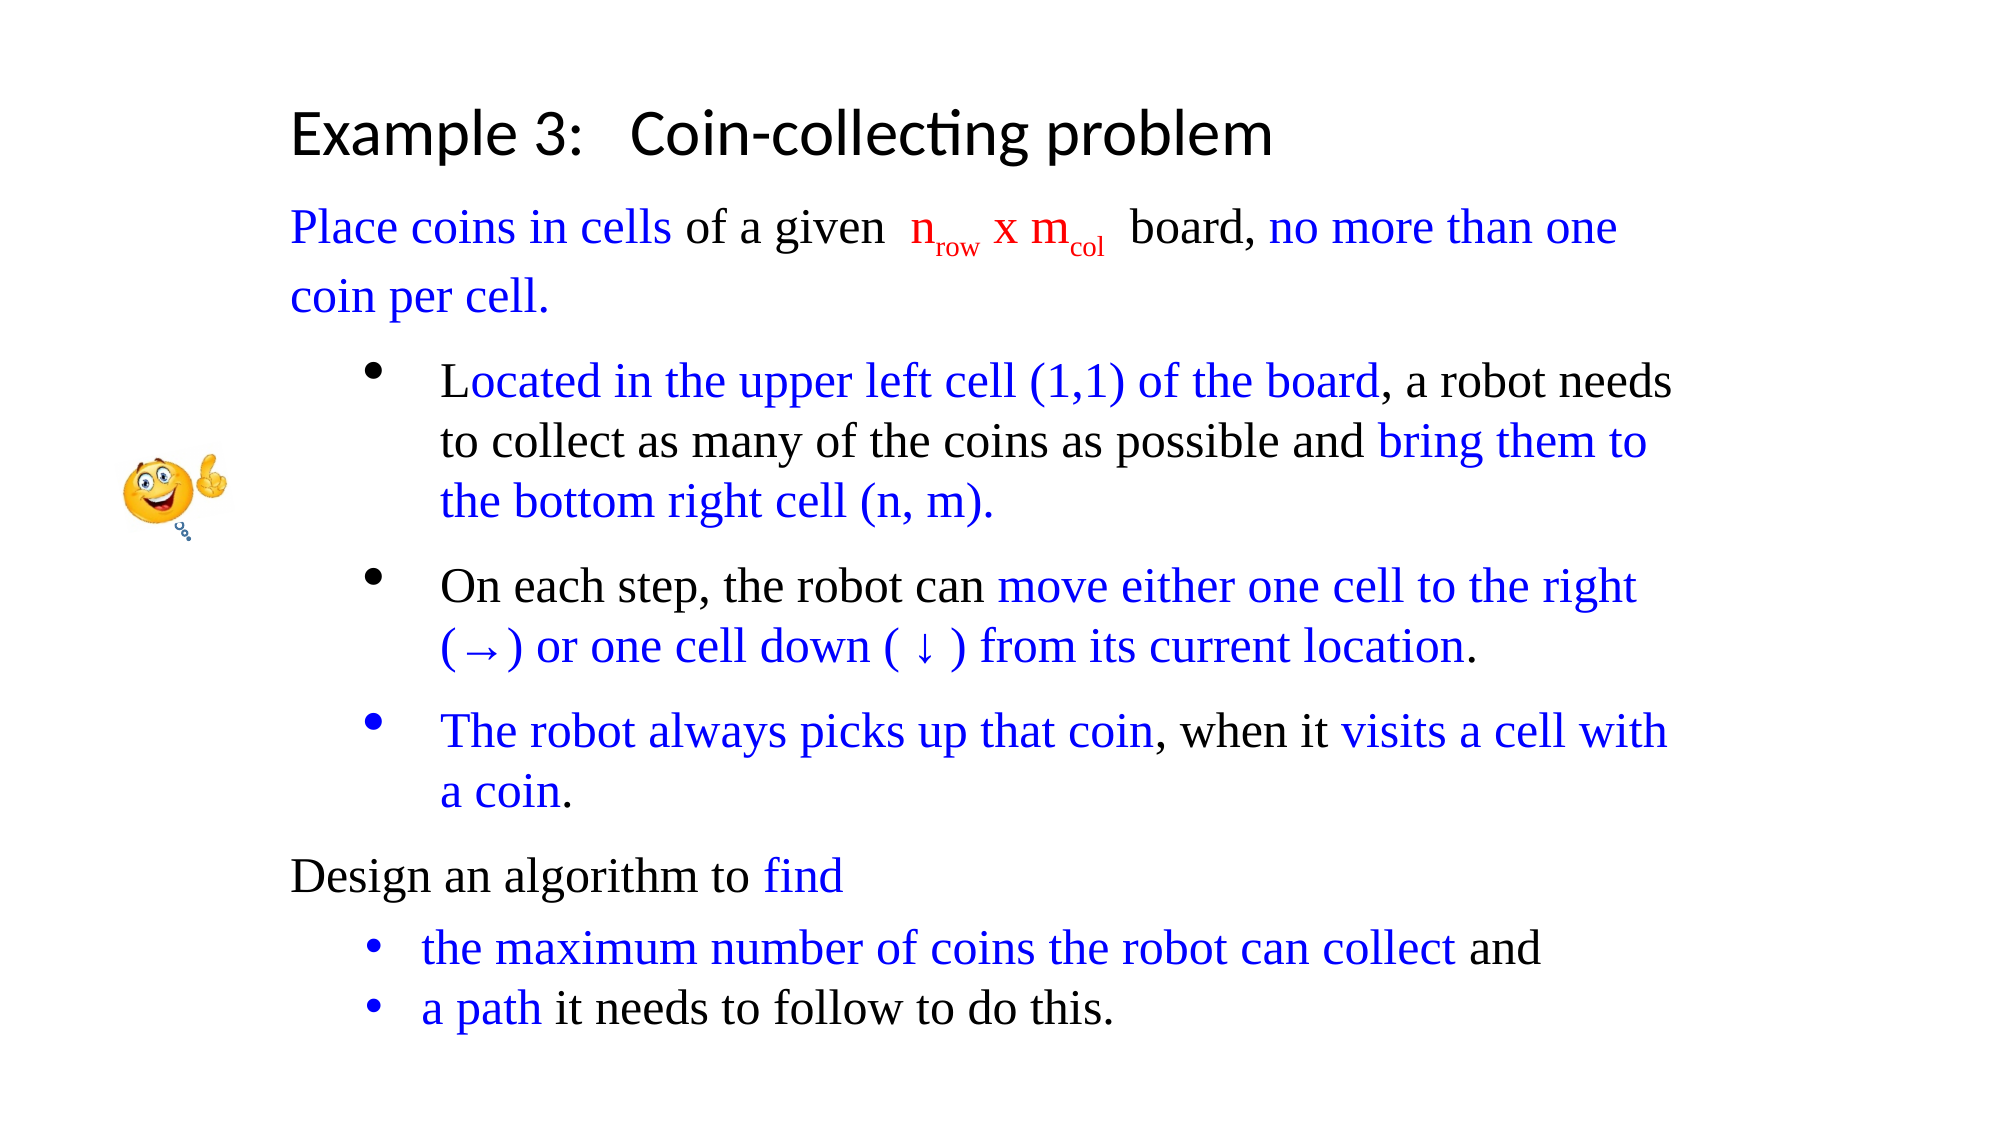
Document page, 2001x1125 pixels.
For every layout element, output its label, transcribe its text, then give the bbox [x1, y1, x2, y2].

picture [115, 442, 234, 532]
text_box Example 3: Coin-collecting problem Place coins in cells of a given nrow x mcol board, no more than one coin per cell. Located in the upper left cell (1,1) of the board, a robot needs to collect as many of the coins as possible and bring them to the bottom right cell (n, m). On each step, the robot can move either one cell to the right (→) or one cell down ( ↓ ) from its current location. The robot always picks up that coin, when it visits a cell with a coin. Design an algorithm to find the maximum number of coins the robot can collect and a path it needs to follow to do this. [275, 81, 1705, 1043]
text_box [174, 523, 192, 542]
